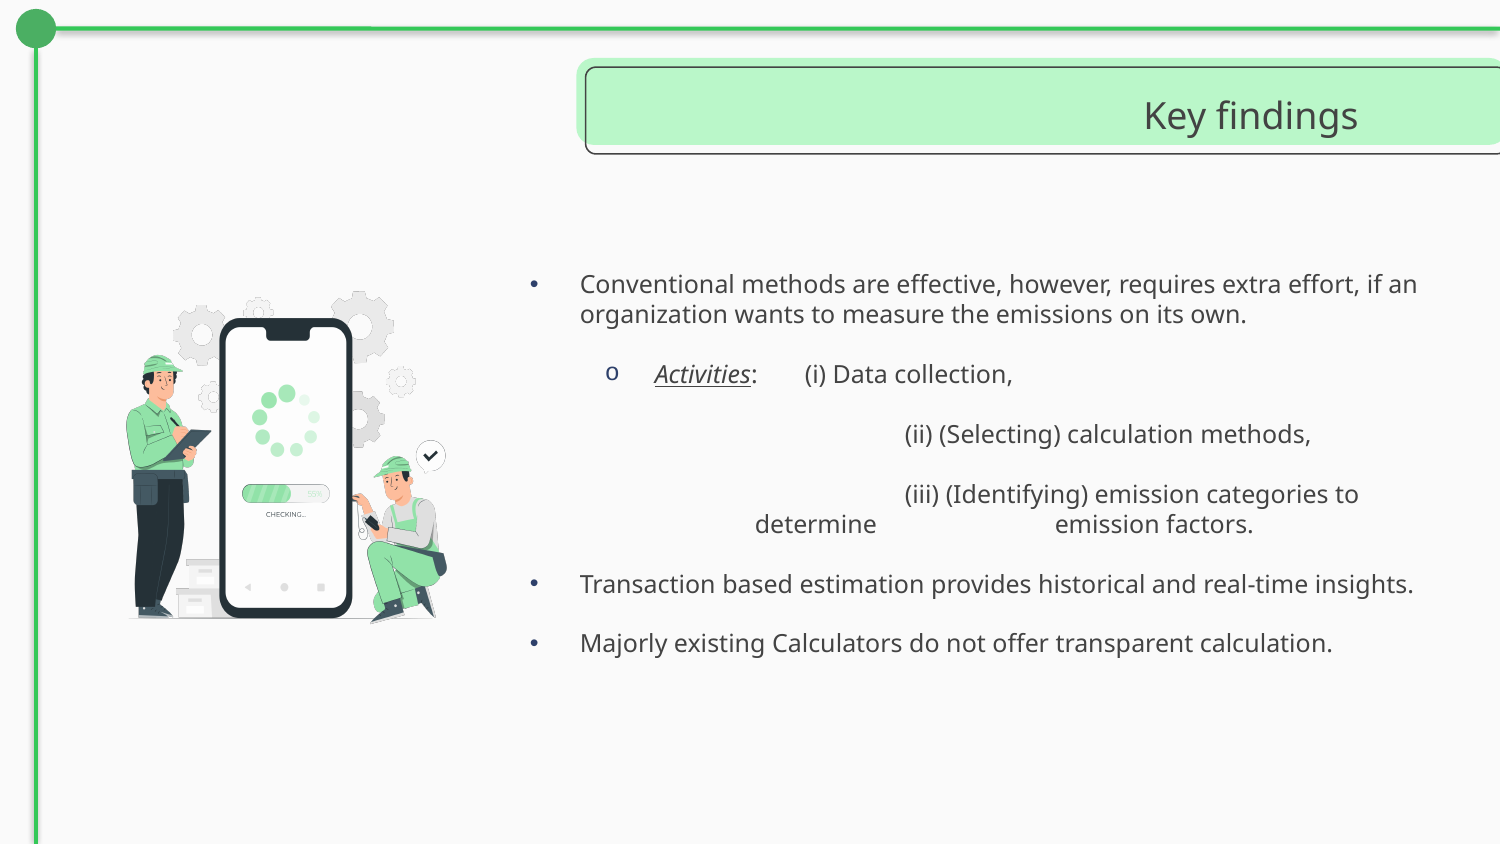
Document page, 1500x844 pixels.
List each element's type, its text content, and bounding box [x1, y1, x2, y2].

title Key findings [849, 75, 1374, 154]
picture [102, 269, 460, 644]
text_box Conventional methods are effective, however, requires extra effort, if an organization wants to measure the emissions on its own. Activities: (i) Data collection, (ii) (Selecting) calculation methods, (iii) (Identifying) emission categories to determine emission factors. Transaction based estimation provides historical and real-time insights. Majorly existing Calculators do not offer transparent calculation. [489, 253, 1500, 704]
text_box [13, 6, 59, 51]
